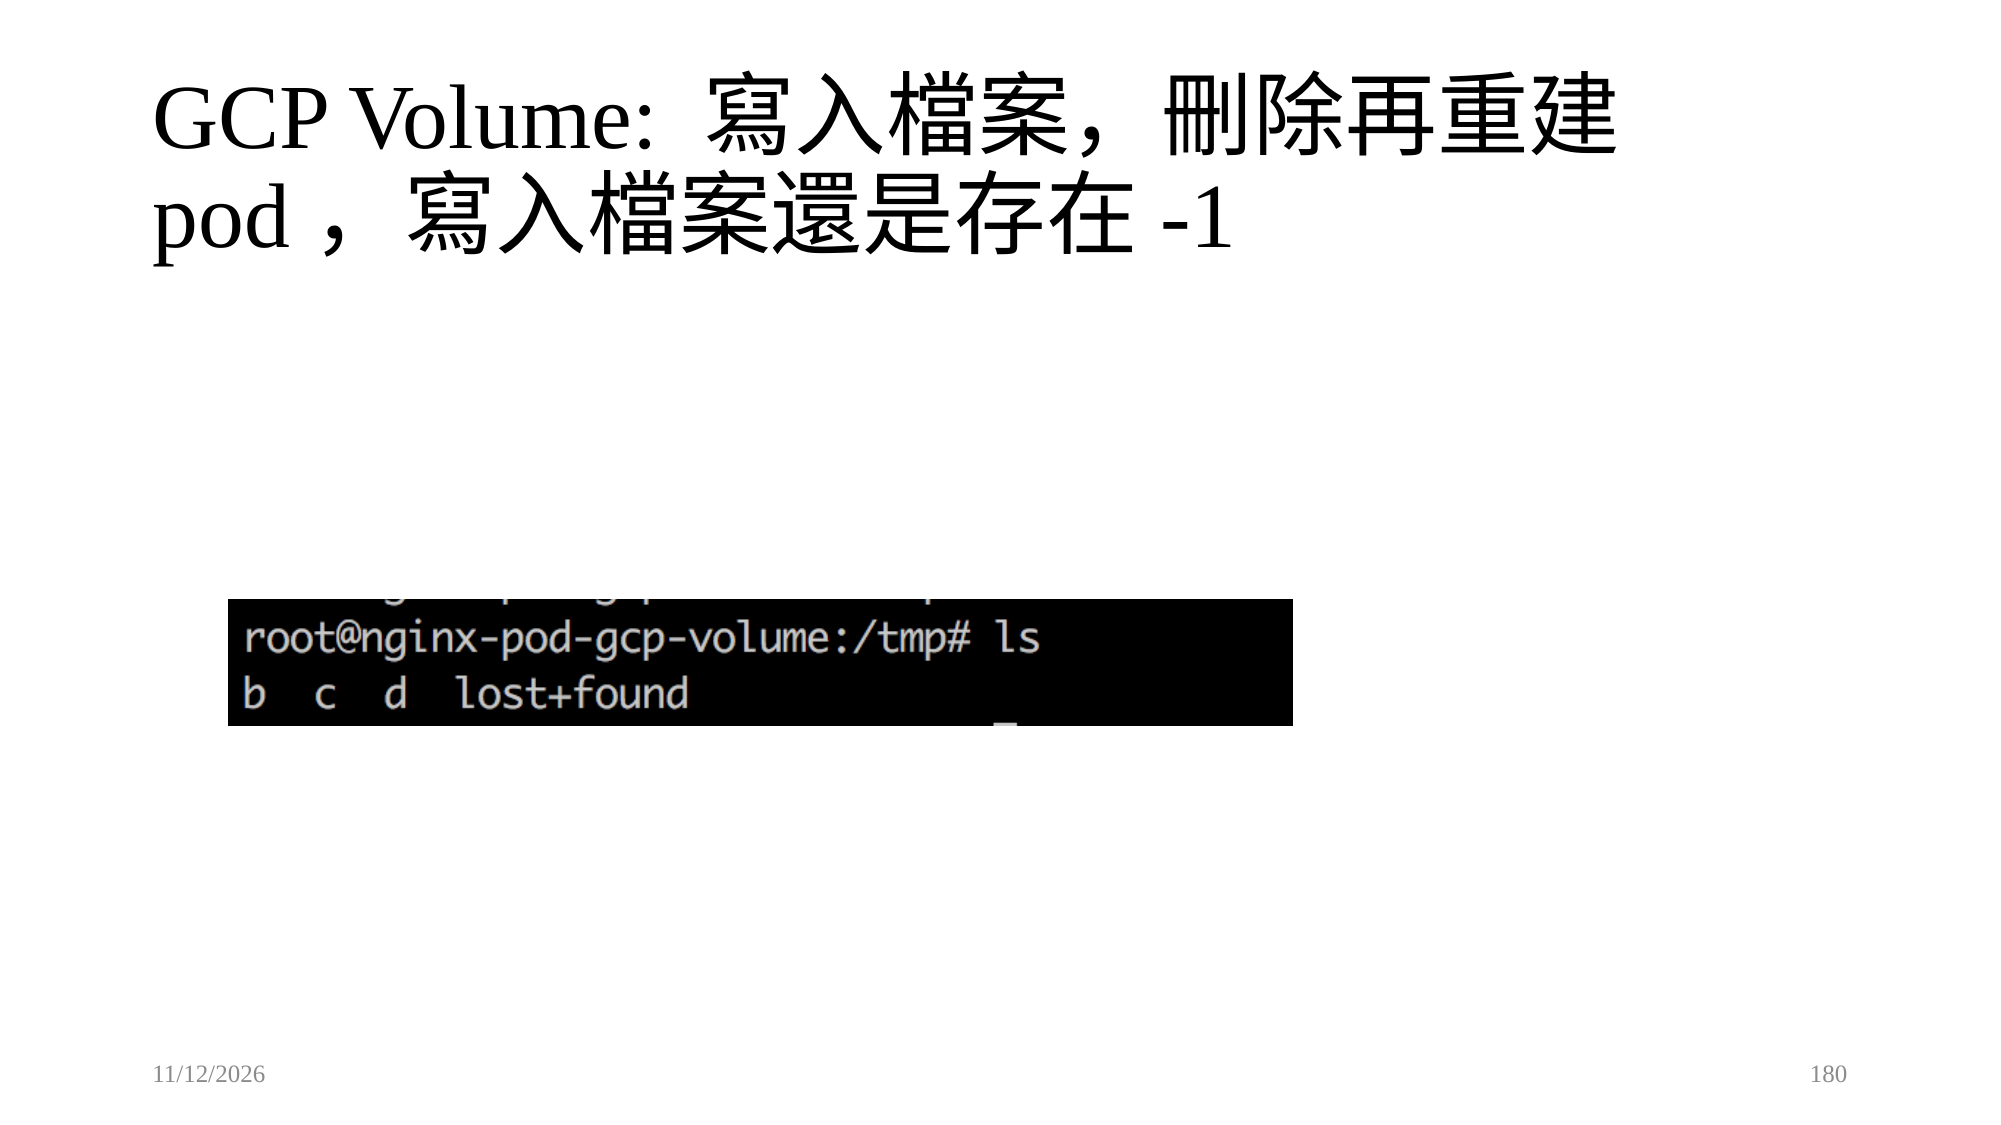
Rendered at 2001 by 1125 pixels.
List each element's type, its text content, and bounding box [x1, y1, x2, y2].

slide_number 180 [1412, 1042, 1863, 1103]
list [228, 599, 1293, 726]
title GCP Volume: 寫入檔案，刪除再重建pod，寫入檔案還是存在-1 [137, 59, 1863, 278]
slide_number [137, 1042, 588, 1103]
